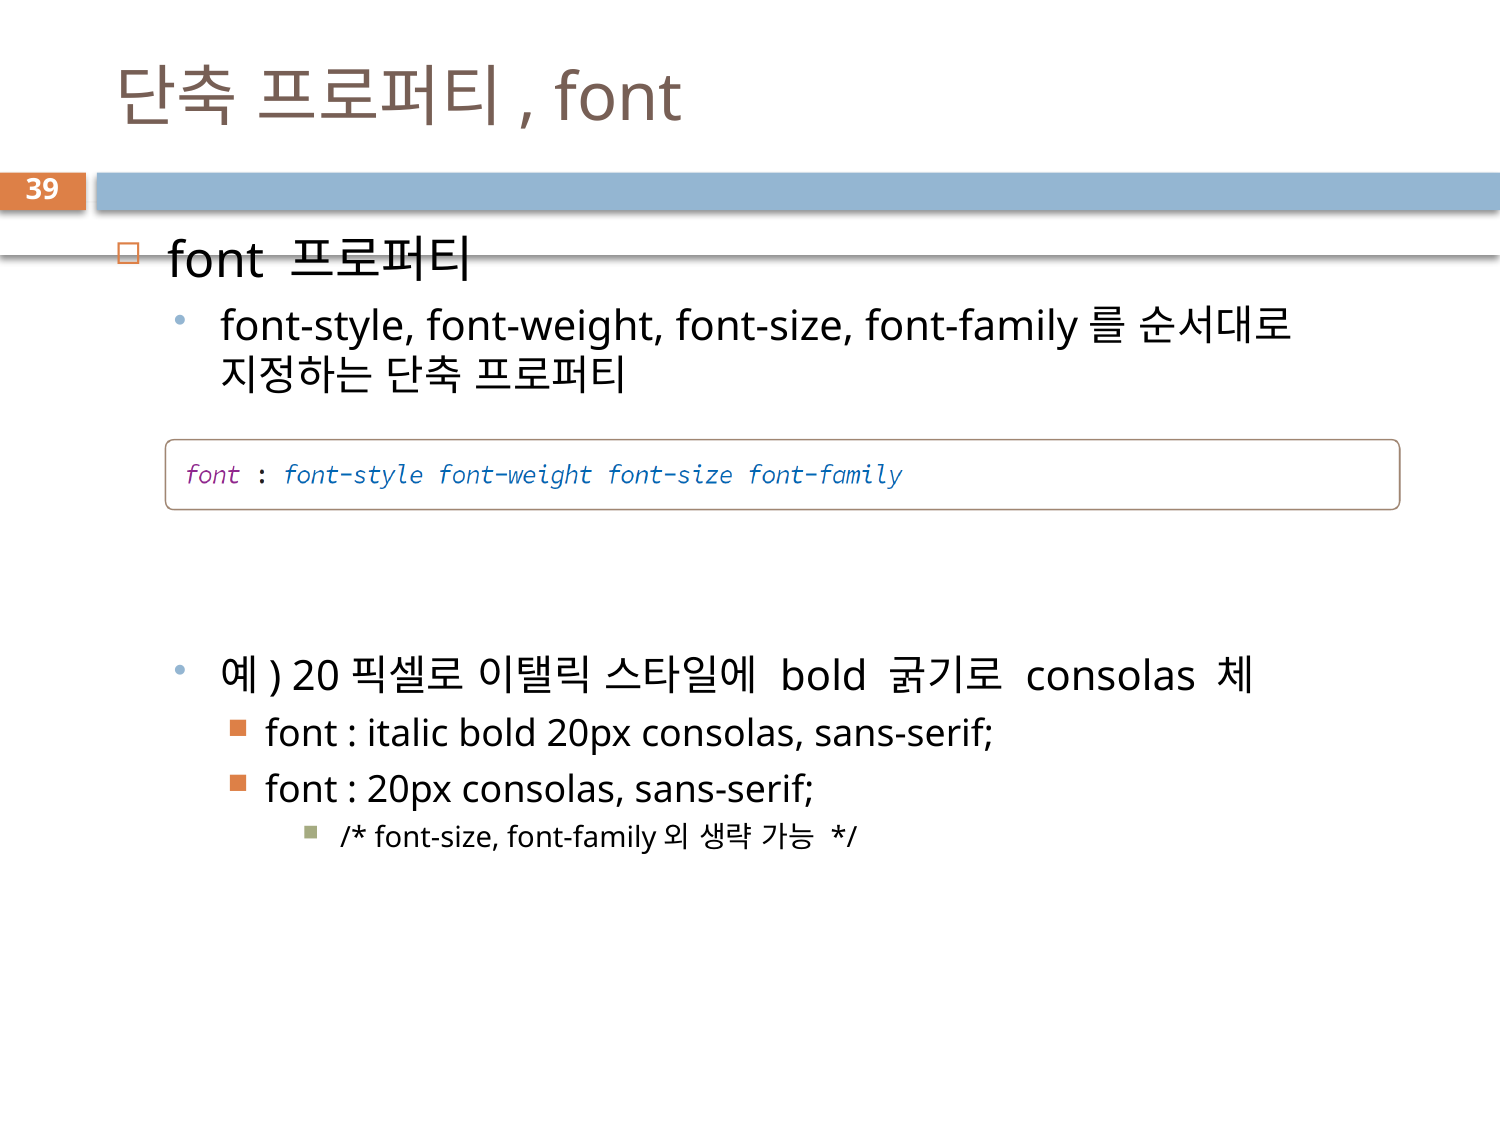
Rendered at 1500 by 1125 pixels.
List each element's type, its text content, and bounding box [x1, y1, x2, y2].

list font 프로퍼티 font-style, font-weight, font-size, font-family를 순서대로 지정하는 단축 프로퍼티 예) 20픽셀로 이탤릭 스타일에 bold 굵기로 consolas 체 font : italic bold 20px consolas, sans-serif; font : 20px consolas, sans-serif; /* font-size, font-family외 생략 가능 */ [100, 219, 1438, 1047]
picture [159, 432, 1405, 516]
title 단축 프로퍼티, font [100, 37, 1438, 149]
slide_number 39 [0, 170, 87, 211]
